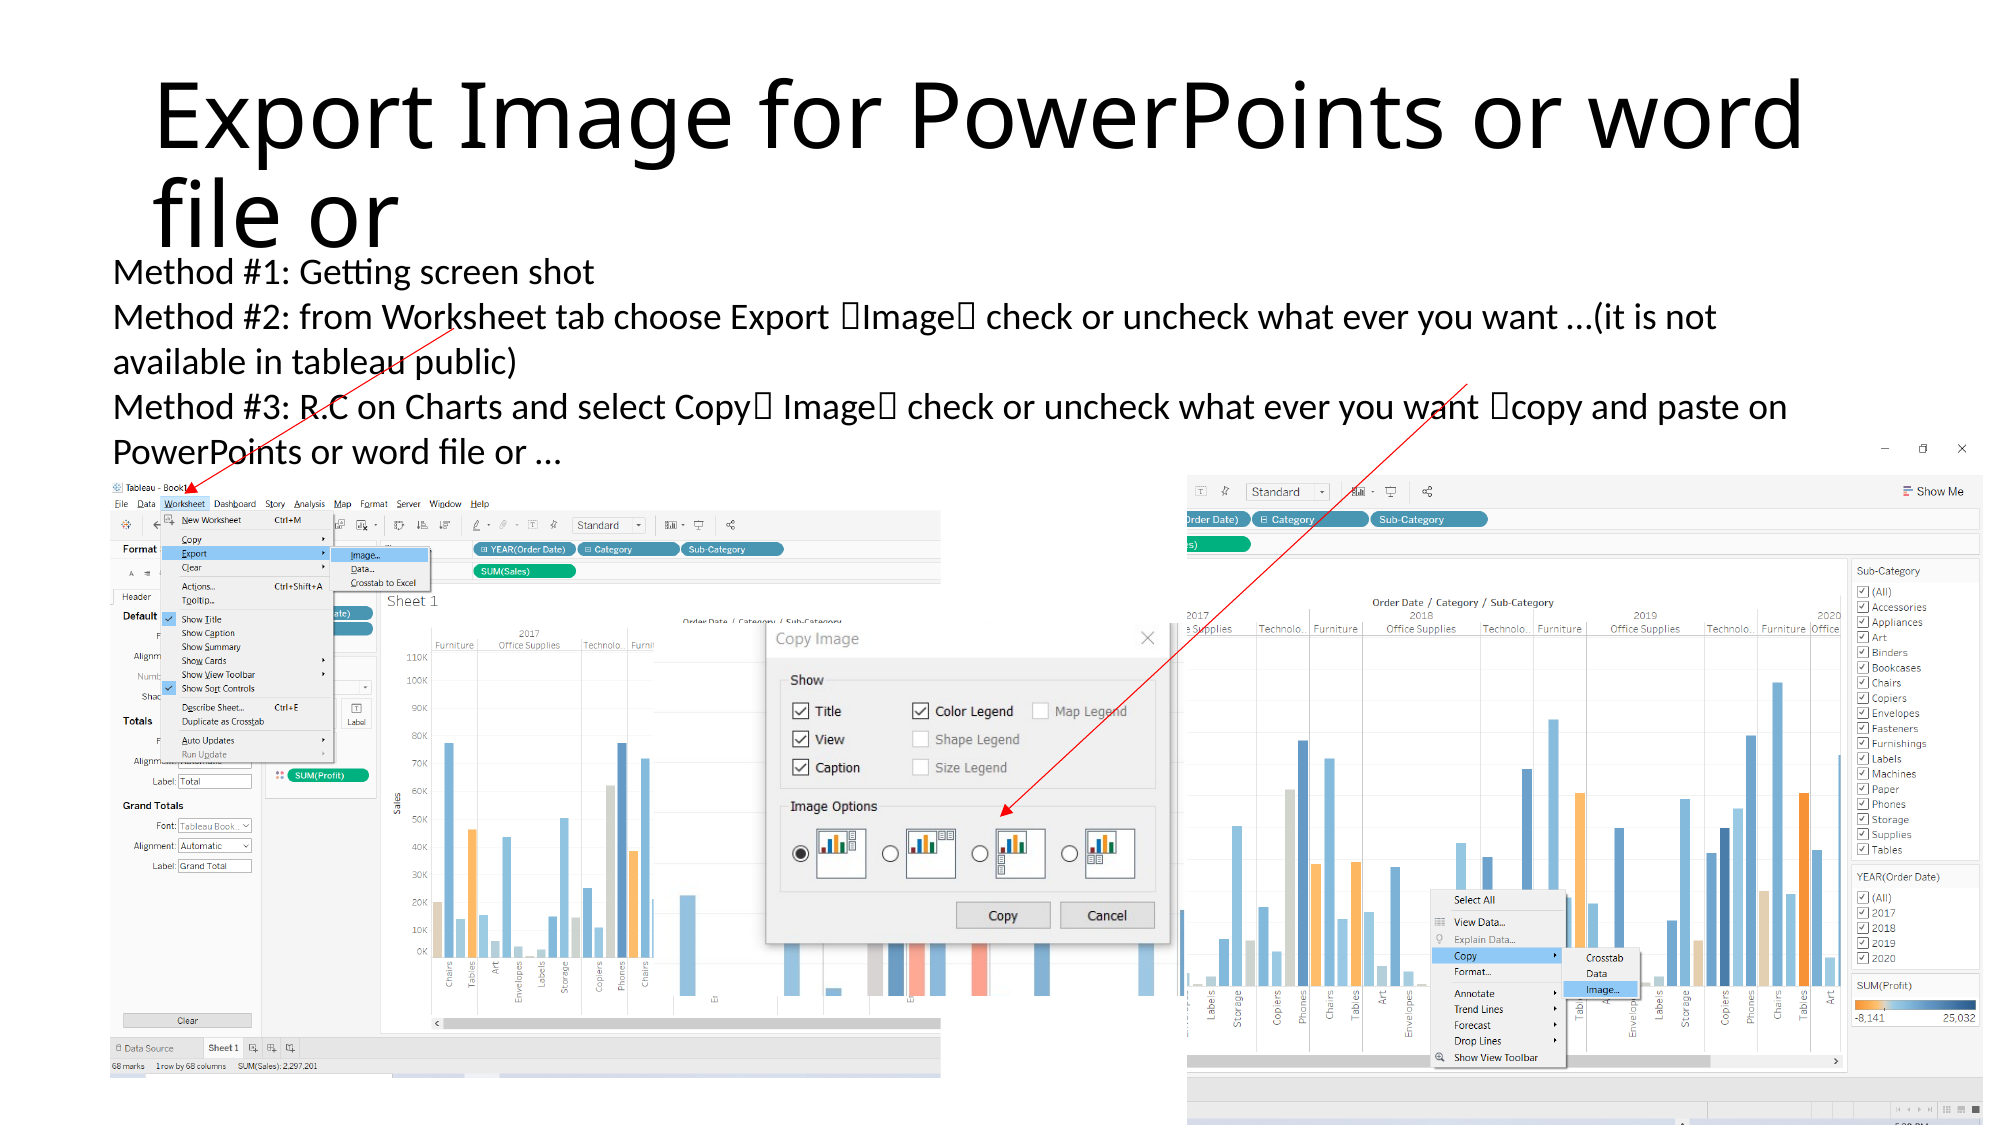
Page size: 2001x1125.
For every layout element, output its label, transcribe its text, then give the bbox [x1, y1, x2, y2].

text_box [184, 328, 455, 494]
picture [109, 479, 1185, 1078]
picture [1187, 439, 1983, 1125]
title Export Image for PowerPoints or word file or [137, 59, 1863, 278]
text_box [999, 383, 1468, 817]
text_box Method #1: Getting screen shot Method #2: from Worksheet tab choose Export Image check or uncheck what ever you want …(it is not available in tableau public) Method #3: R.C on Charts and select Copy Image check or uncheck what ever you want copy and paste on PowerPoints or word file or … [98, 239, 1848, 480]
